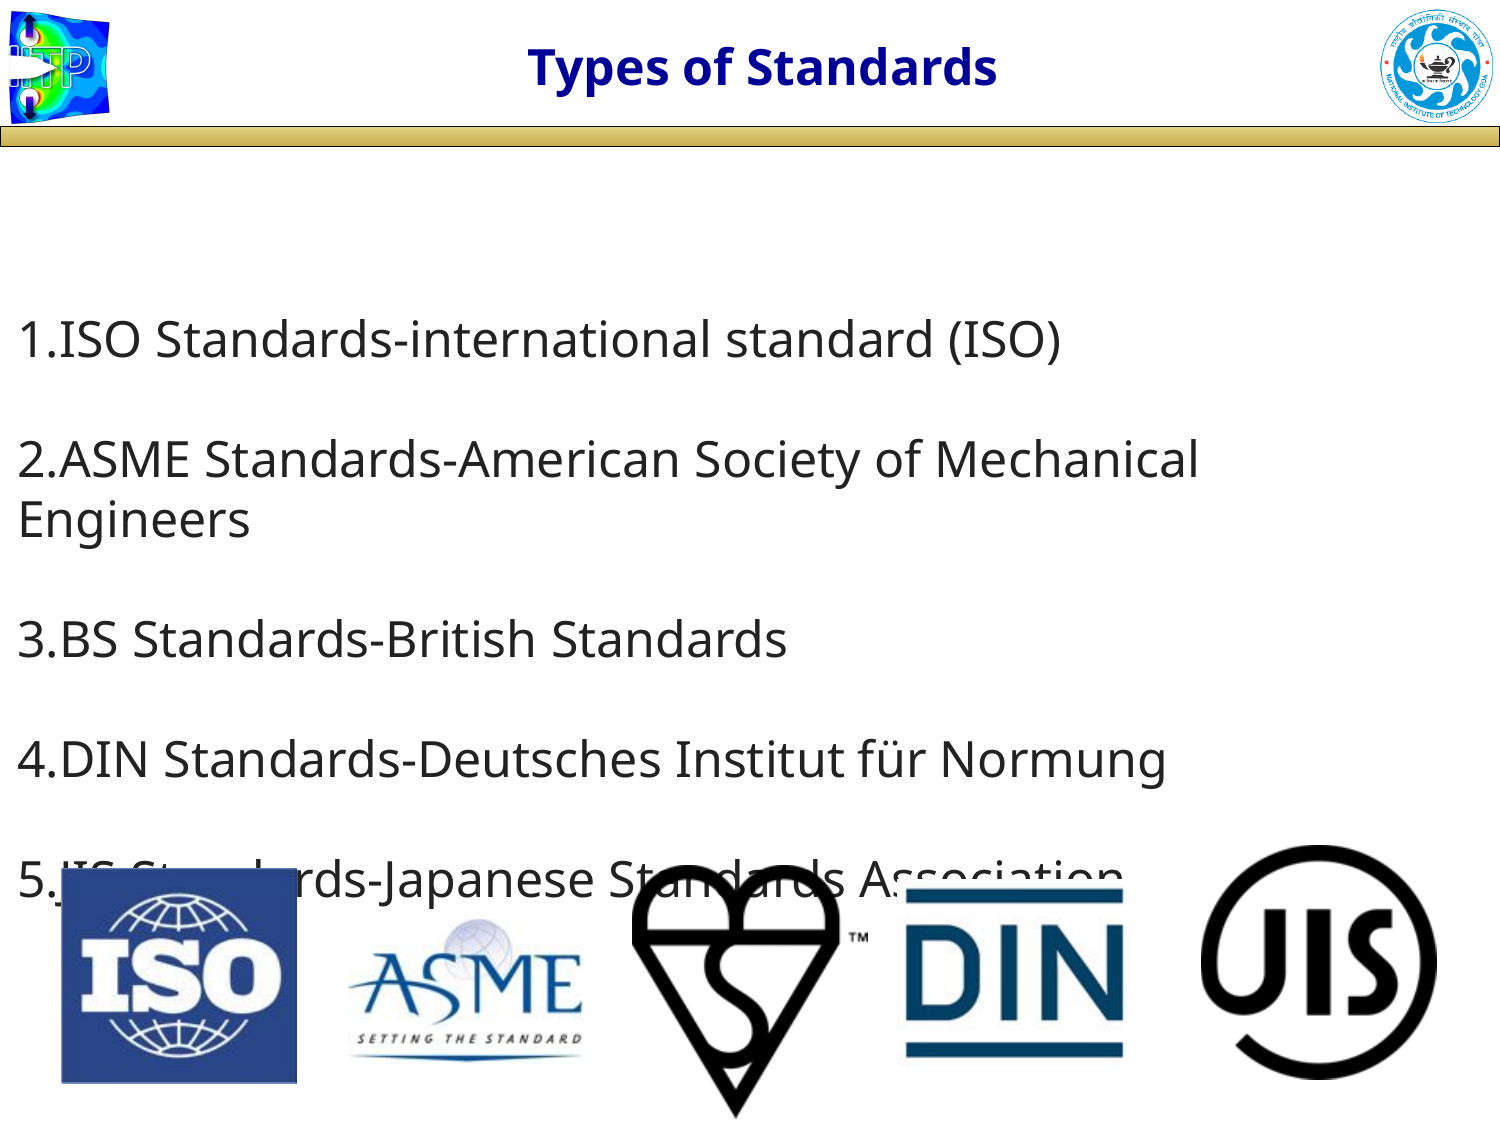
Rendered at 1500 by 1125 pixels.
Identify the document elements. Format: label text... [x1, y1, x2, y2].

picture [1201, 845, 1437, 1081]
picture [897, 878, 1131, 1066]
picture [632, 864, 868, 1119]
text_box [0, 126, 1500, 147]
picture [348, 919, 583, 1064]
picture [1379, 9, 1493, 123]
picture [1, 1, 122, 130]
text_box Types of Standards [512, 27, 1038, 104]
picture [61, 868, 297, 1085]
text_box ISO Standards-international standard (ISO) ASME Standards-American Society of Mechanical Engineers BS Standards-British Standards DIN Standards-Deutsches Institut für Normung JIS Standards-Japanese Standards Association [2, 299, 1457, 861]
